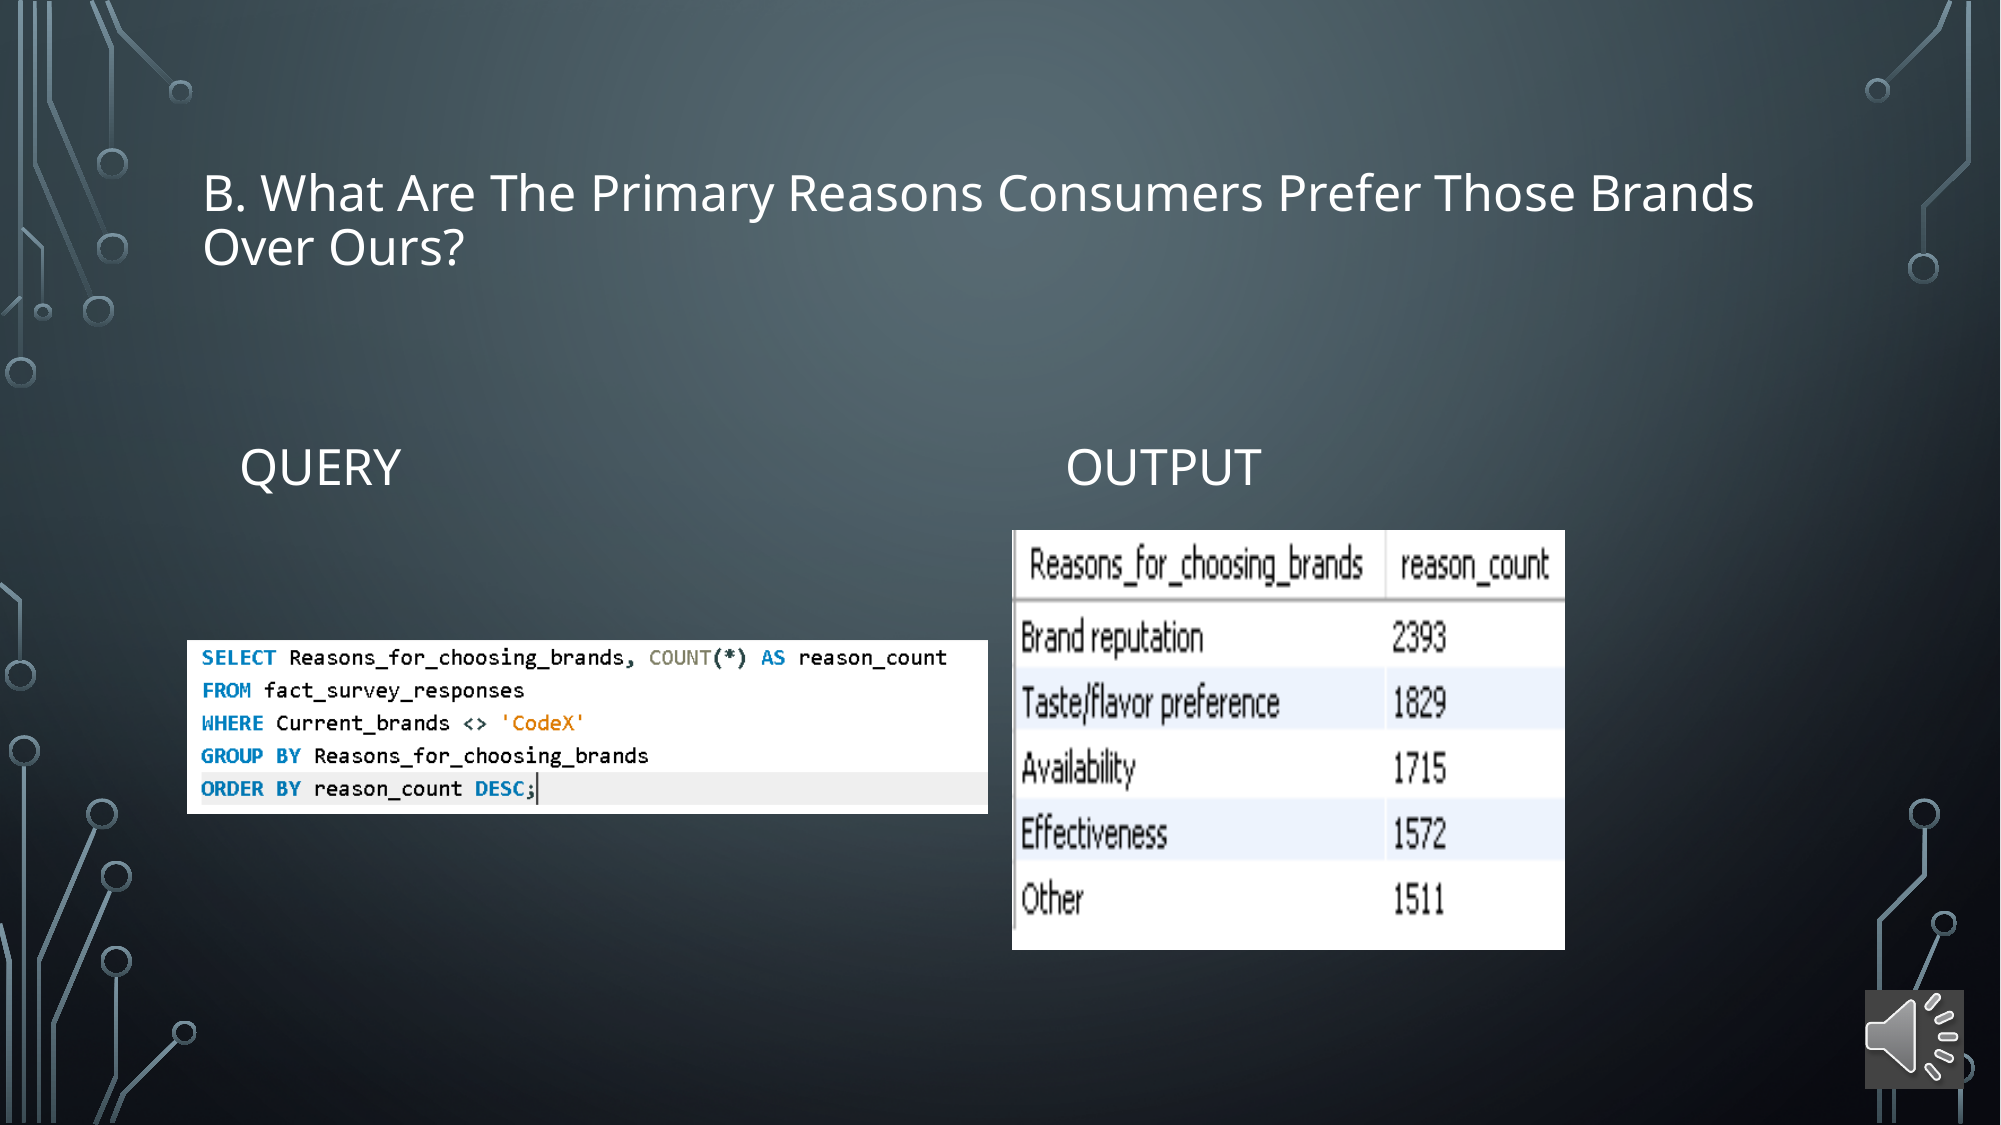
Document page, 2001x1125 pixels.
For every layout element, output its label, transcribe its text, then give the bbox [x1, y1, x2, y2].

picture [1864, 989, 1965, 1090]
title B. What Are The Primary Reasons Consumers Prefer Those Brands Over Ours? [187, 101, 1813, 344]
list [186, 639, 988, 815]
list QUERY [224, 369, 988, 505]
list OUTPUT [1050, 369, 1813, 505]
picture [1012, 530, 1565, 951]
